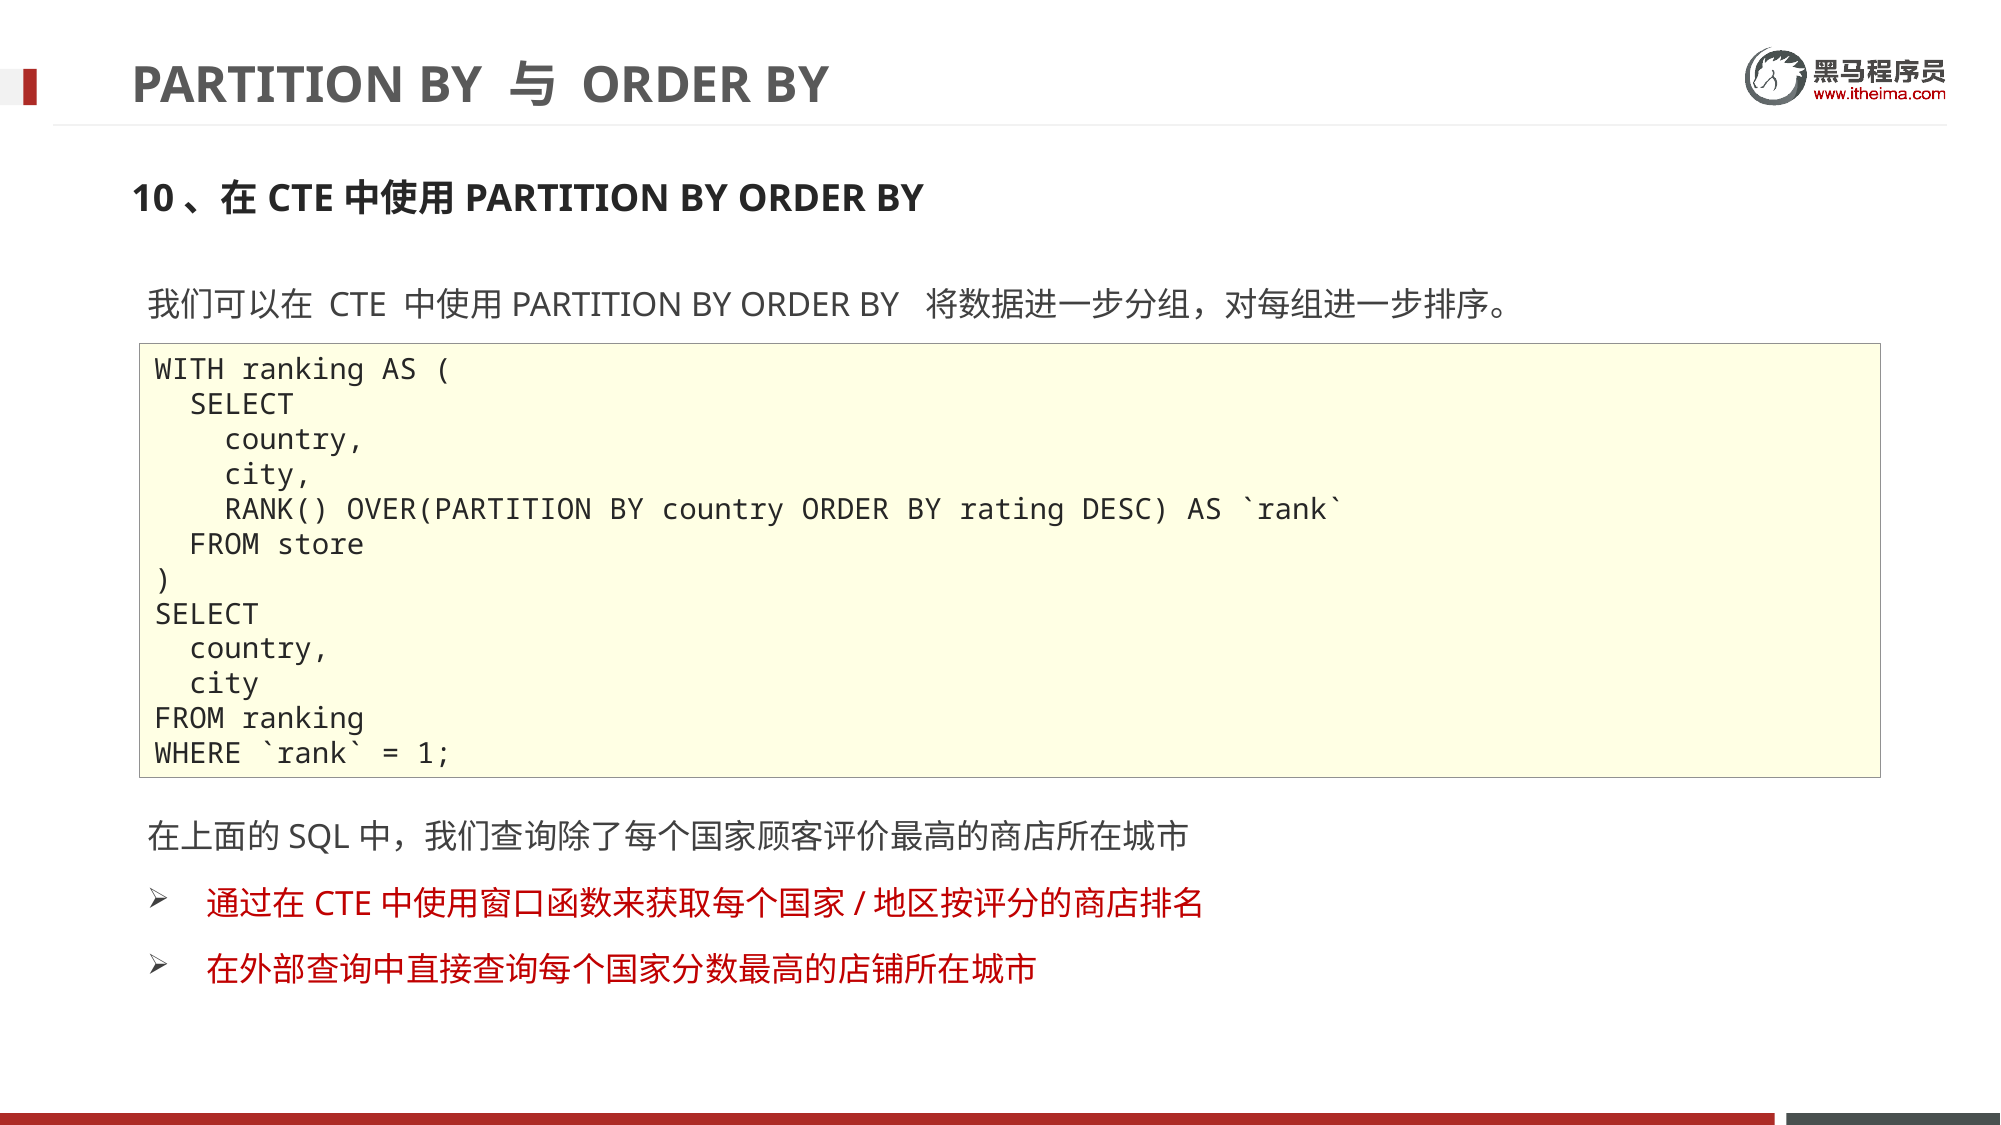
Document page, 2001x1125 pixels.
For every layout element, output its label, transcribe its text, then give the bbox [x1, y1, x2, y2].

list 我们可以在 CTE 中使用PARTITION BY ORDER BY 将数据进一步分组，对每组进一步排序。 在上面的SQL中，我们查询除了每个国家顾客评价最高的商店所在城市 通过在CTE中使用窗口函数来获取每个国家/地区按评分的商店排名 在外部查询中直接查询每个国家分数最高的店铺所在城市 [132, 255, 1896, 1085]
text_box WITH ranking AS ( SELECT country, city, RANK() OVER(PARTITION BY country ORDER BY rating DESC) AS `rank` FROM store ) SELECT country, city FROM ranking WHERE `rank` = 1; [139, 342, 1880, 778]
picture [1744, 46, 1946, 106]
list 10、在CTE中使用PARTITION BY ORDER BY [116, 154, 1880, 239]
title PARTITION BY 与 ORDER BY [116, 40, 1556, 125]
